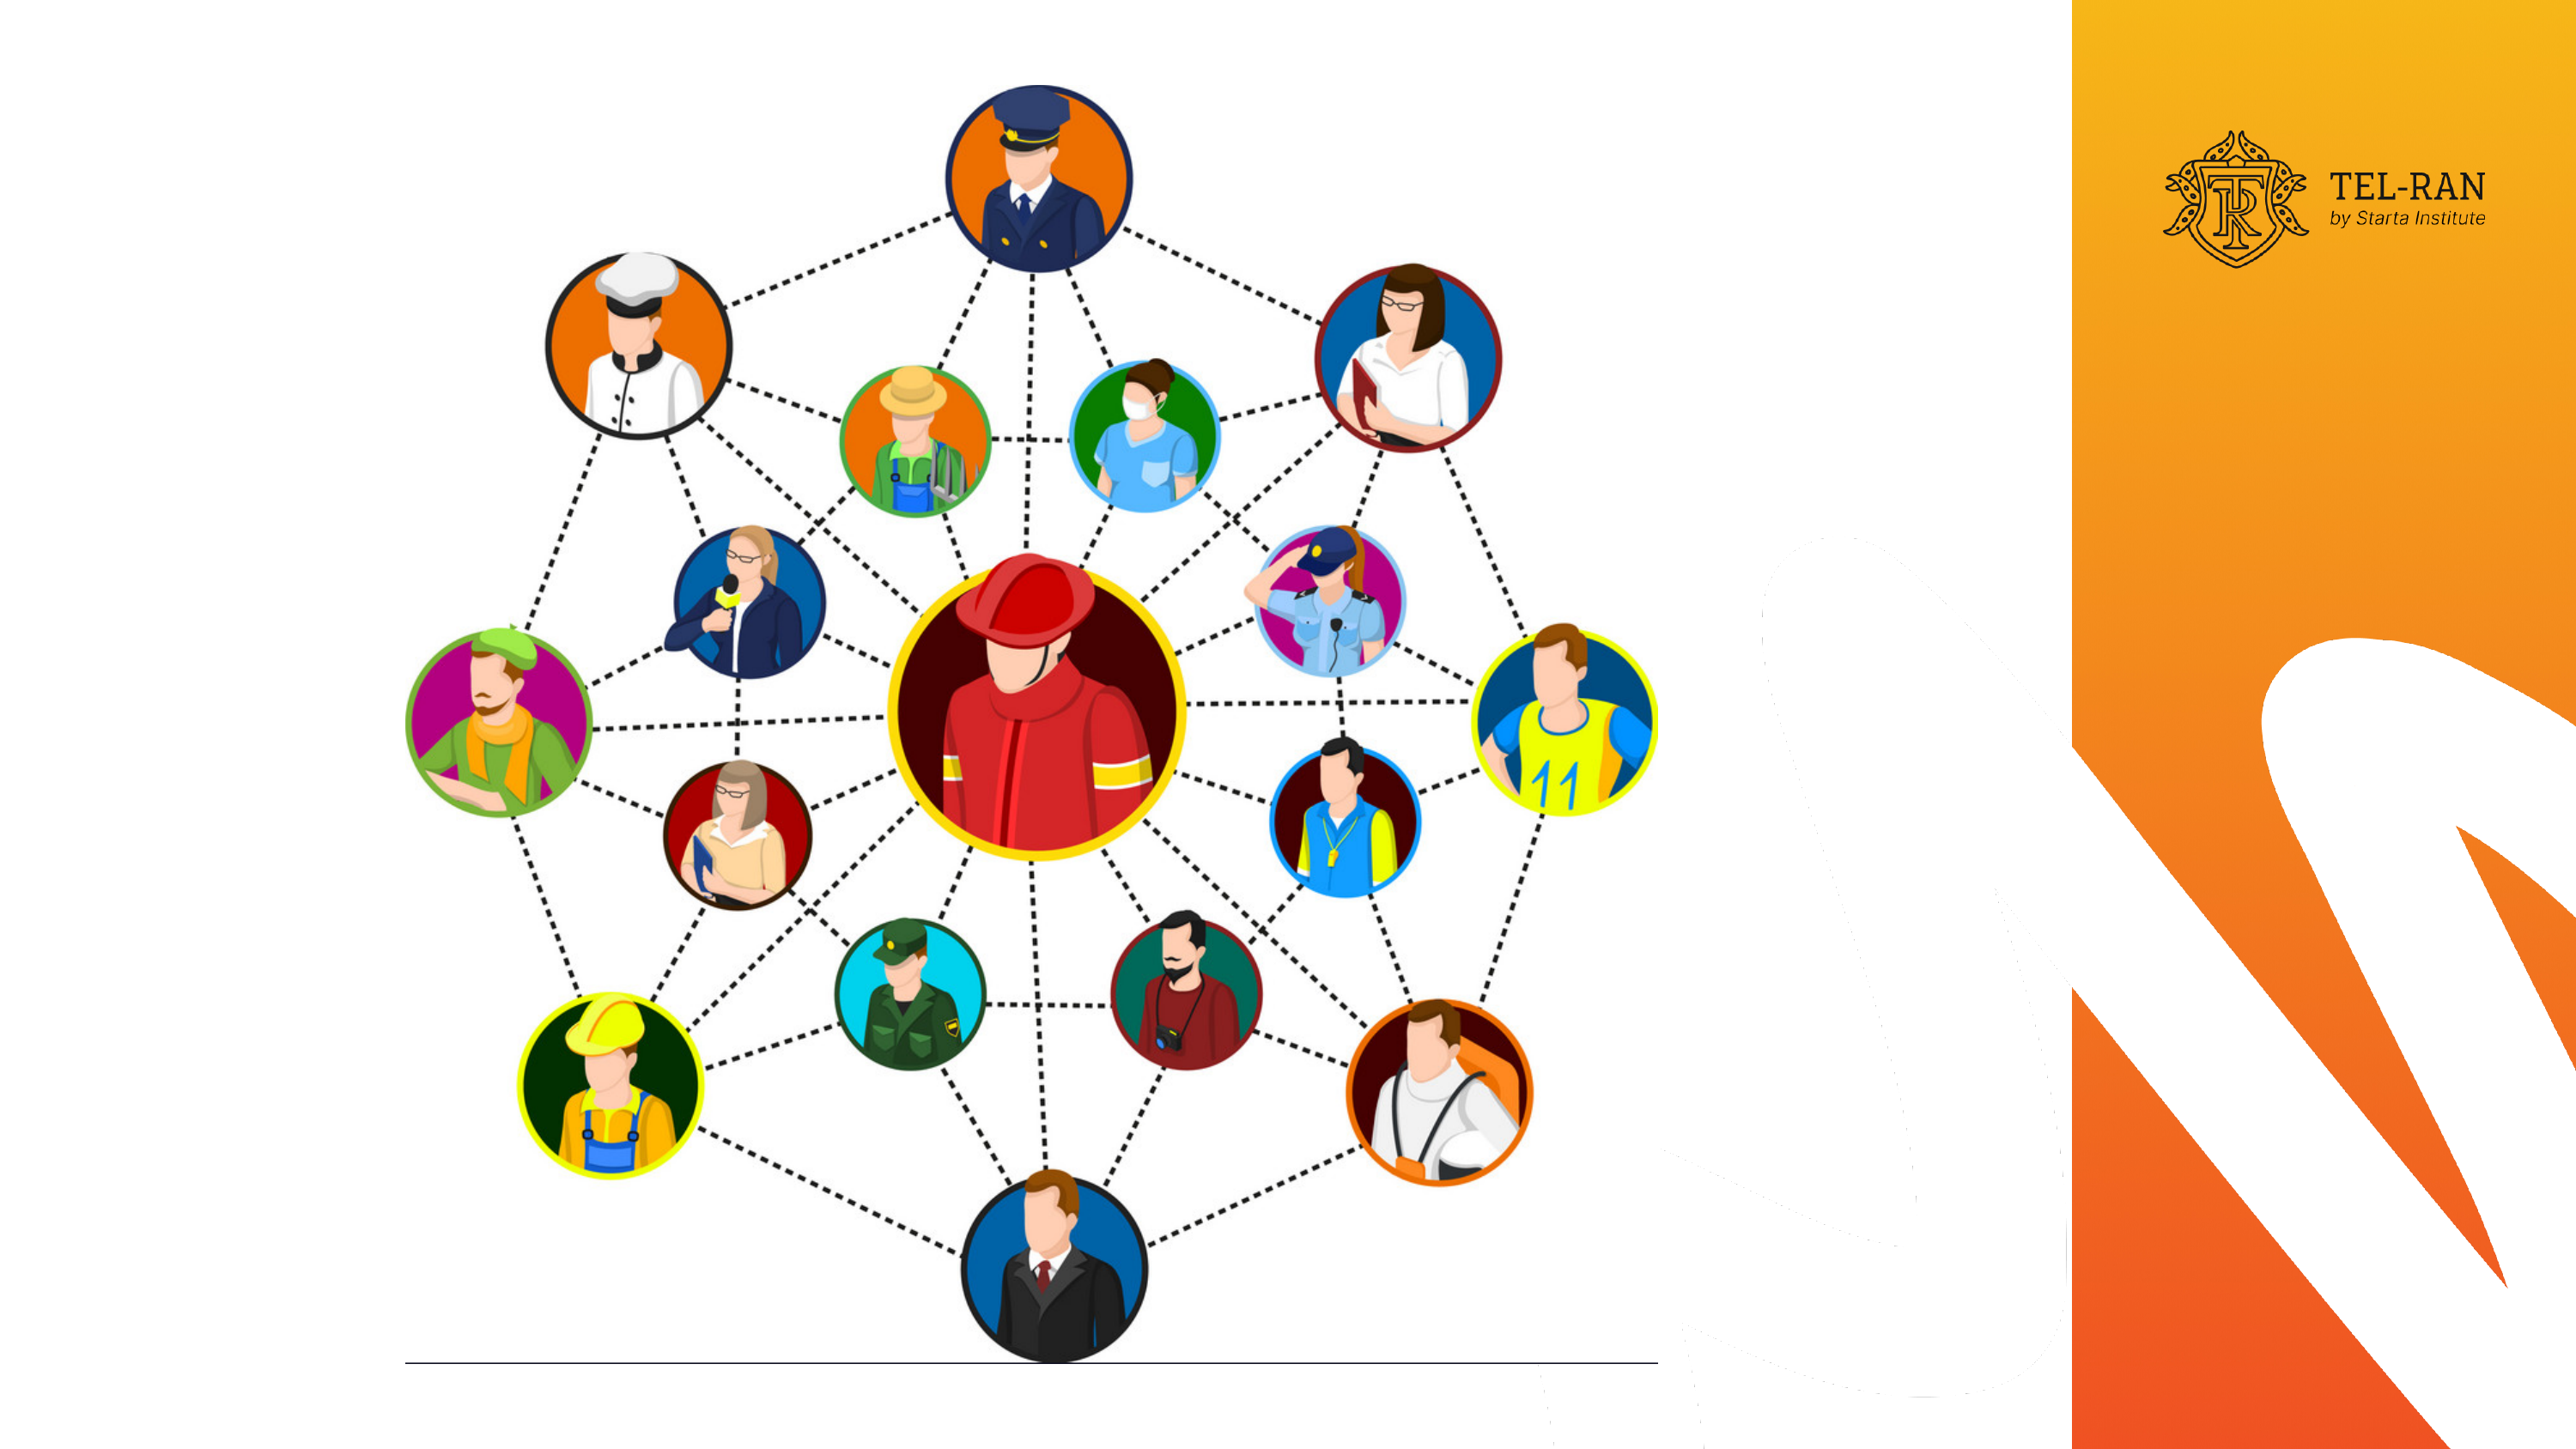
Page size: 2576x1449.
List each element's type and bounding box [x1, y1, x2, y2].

picture [404, 0, 2576, 1449]
